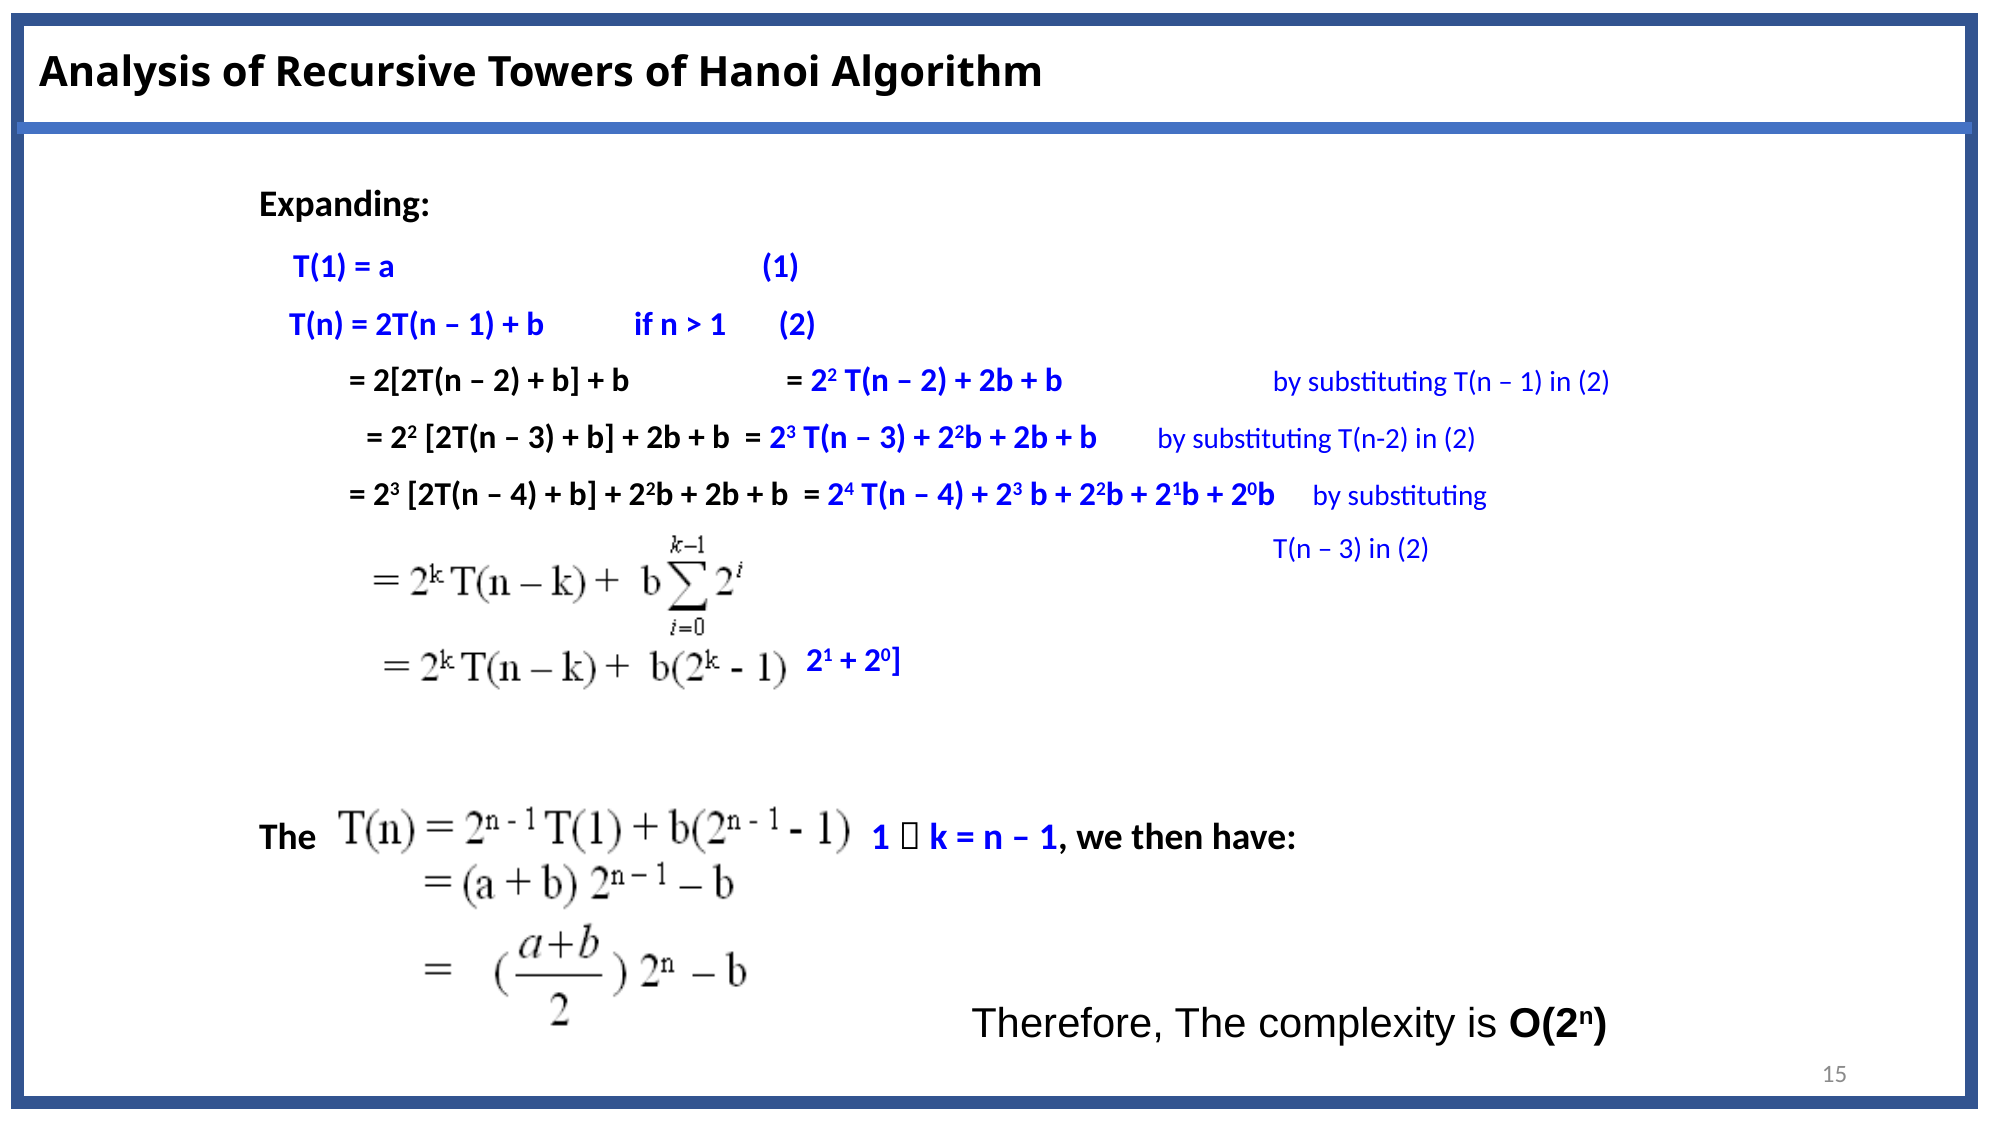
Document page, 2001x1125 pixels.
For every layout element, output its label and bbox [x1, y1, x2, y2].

text_box [16, 19, 1973, 1104]
picture [326, 789, 871, 1038]
picture [350, 527, 807, 716]
